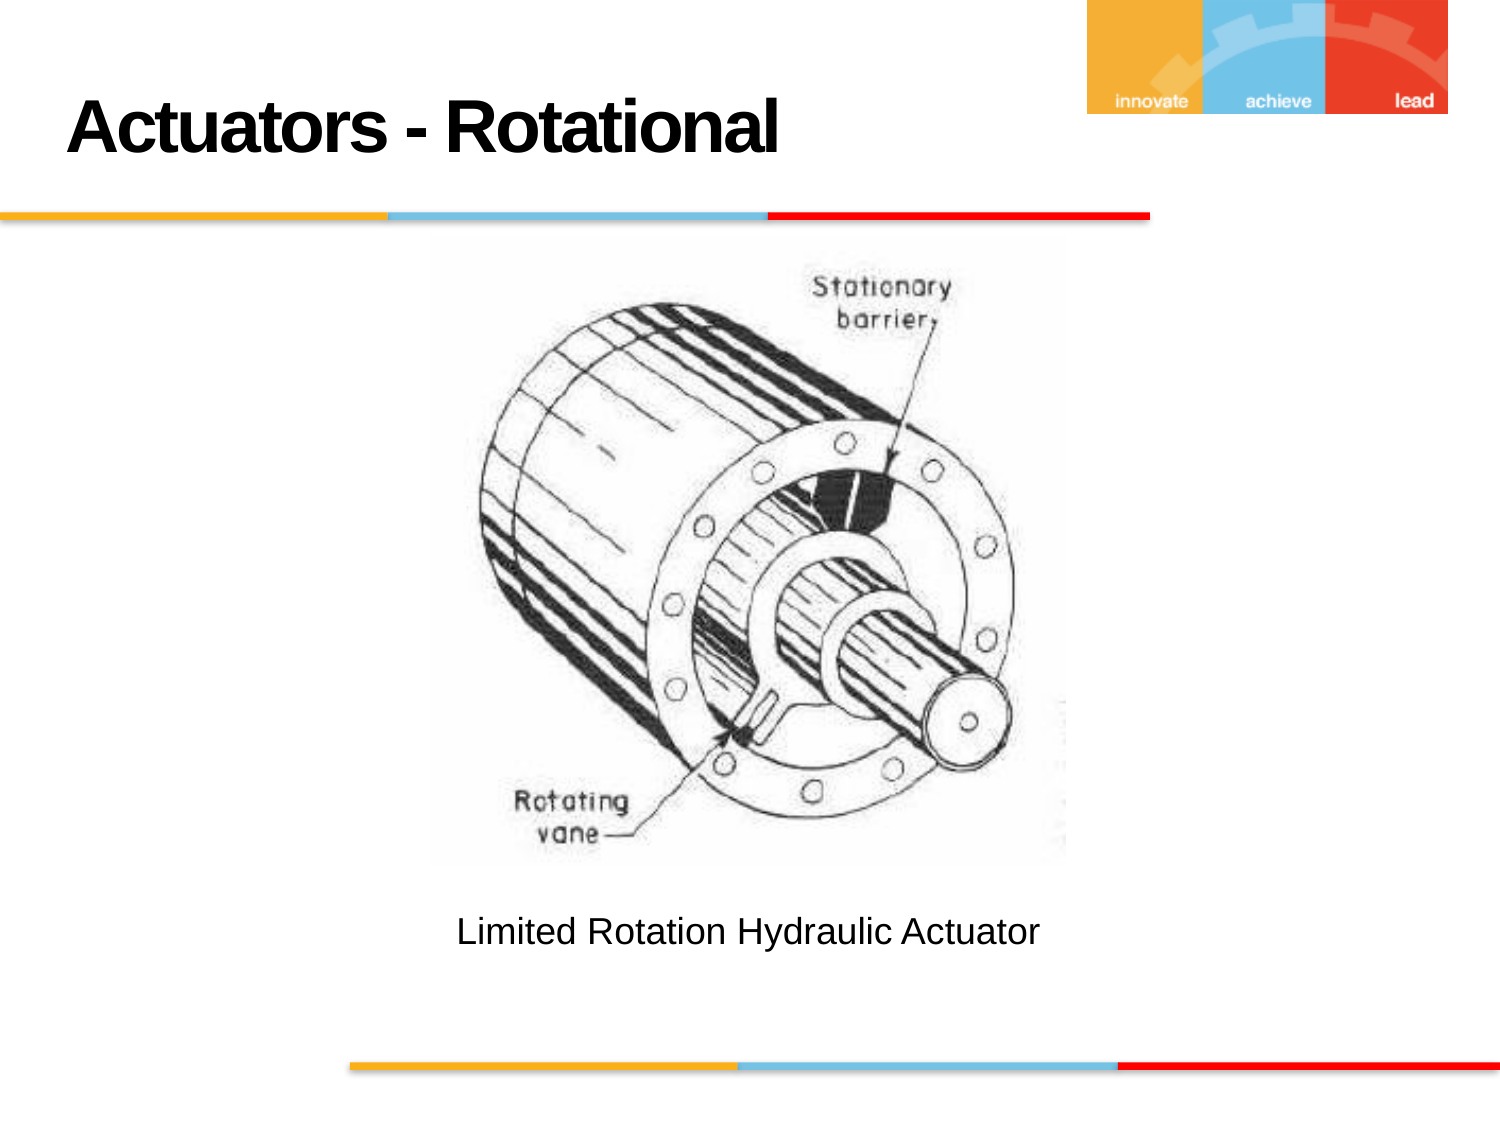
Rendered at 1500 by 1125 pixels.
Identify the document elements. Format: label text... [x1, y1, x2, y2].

text_box Limited Rotation Hydraulic Actuator [441, 899, 1056, 960]
picture [1087, 0, 1448, 45]
picture [431, 235, 1066, 865]
title Actuators - Rotational [50, 45, 1448, 200]
